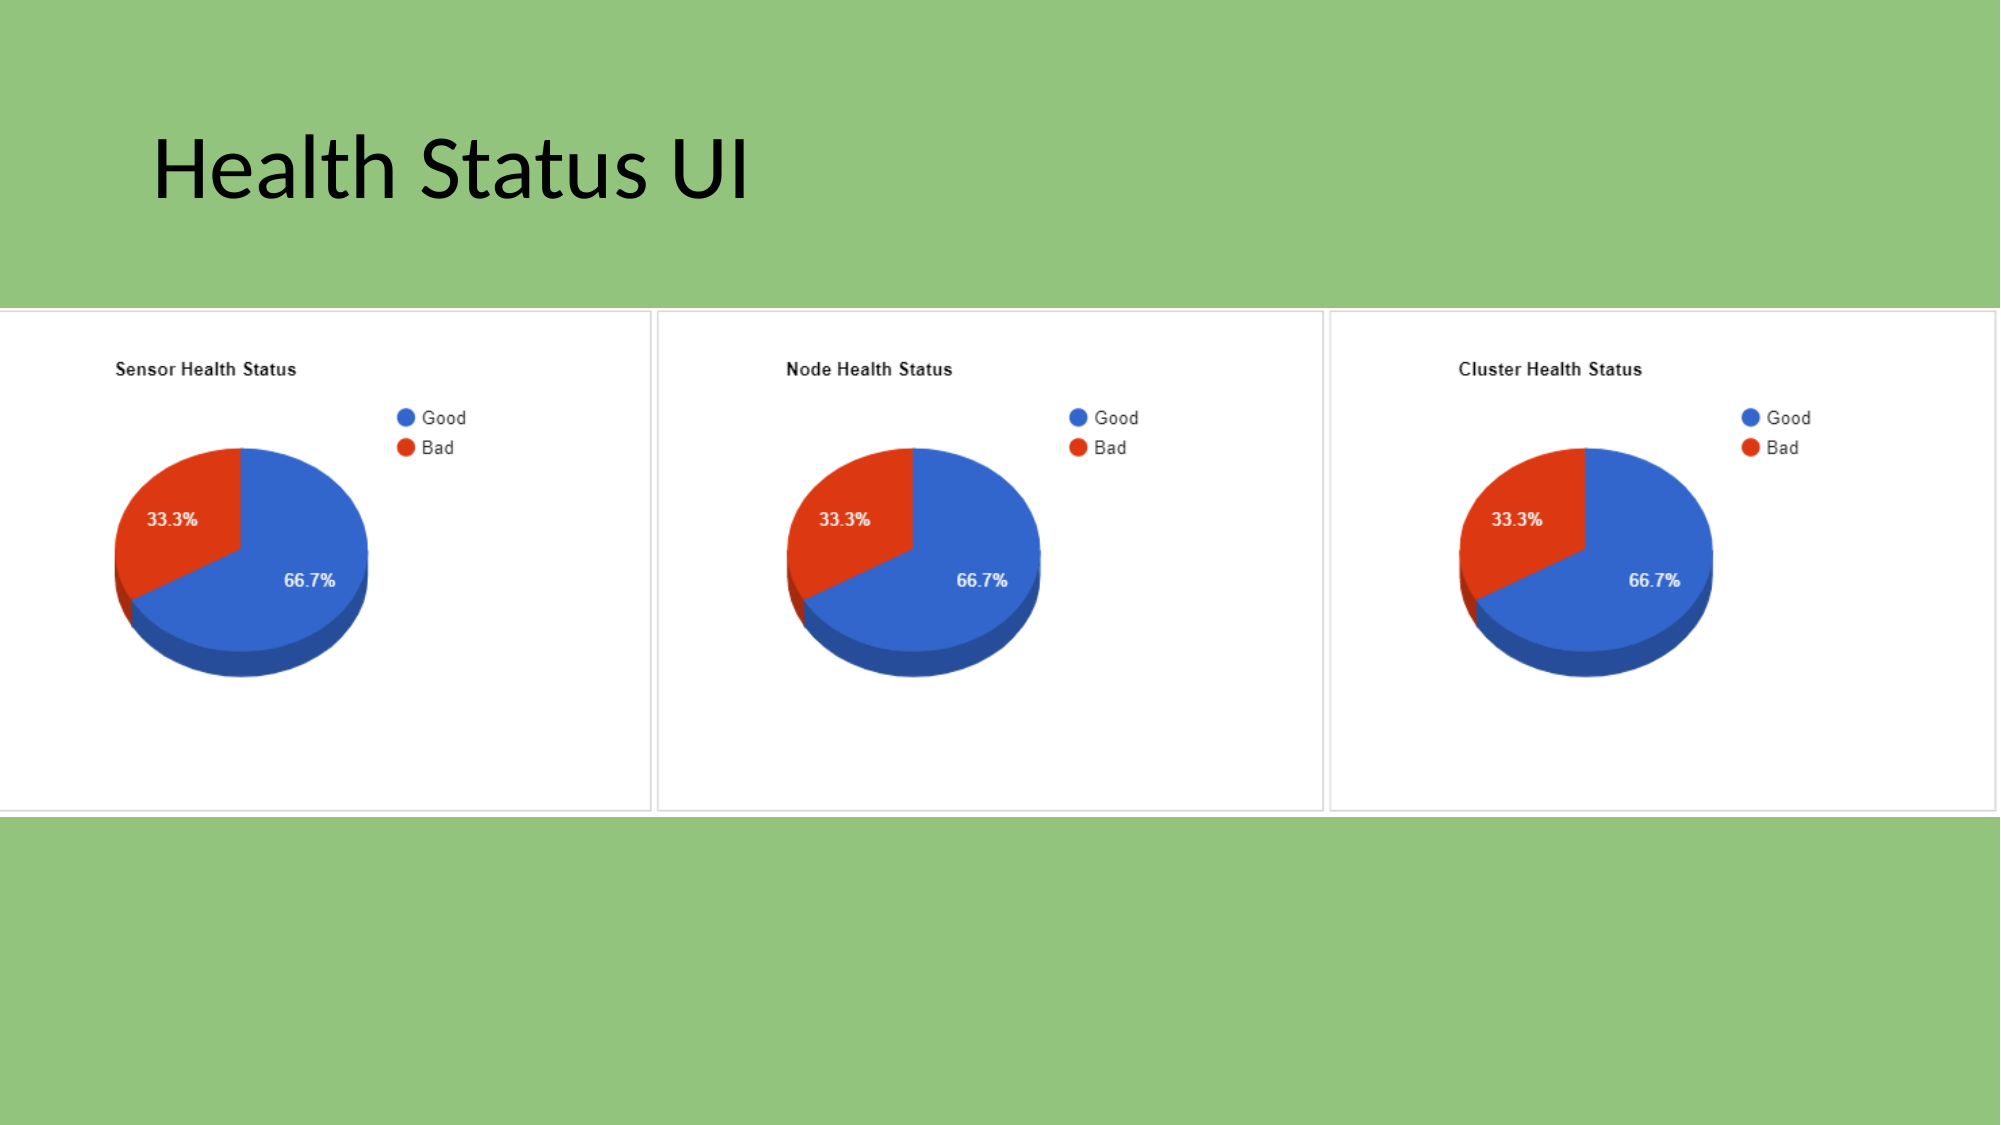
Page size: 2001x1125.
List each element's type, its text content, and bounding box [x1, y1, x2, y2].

title Health Status UI [137, 59, 1863, 278]
picture [0, 307, 2000, 817]
